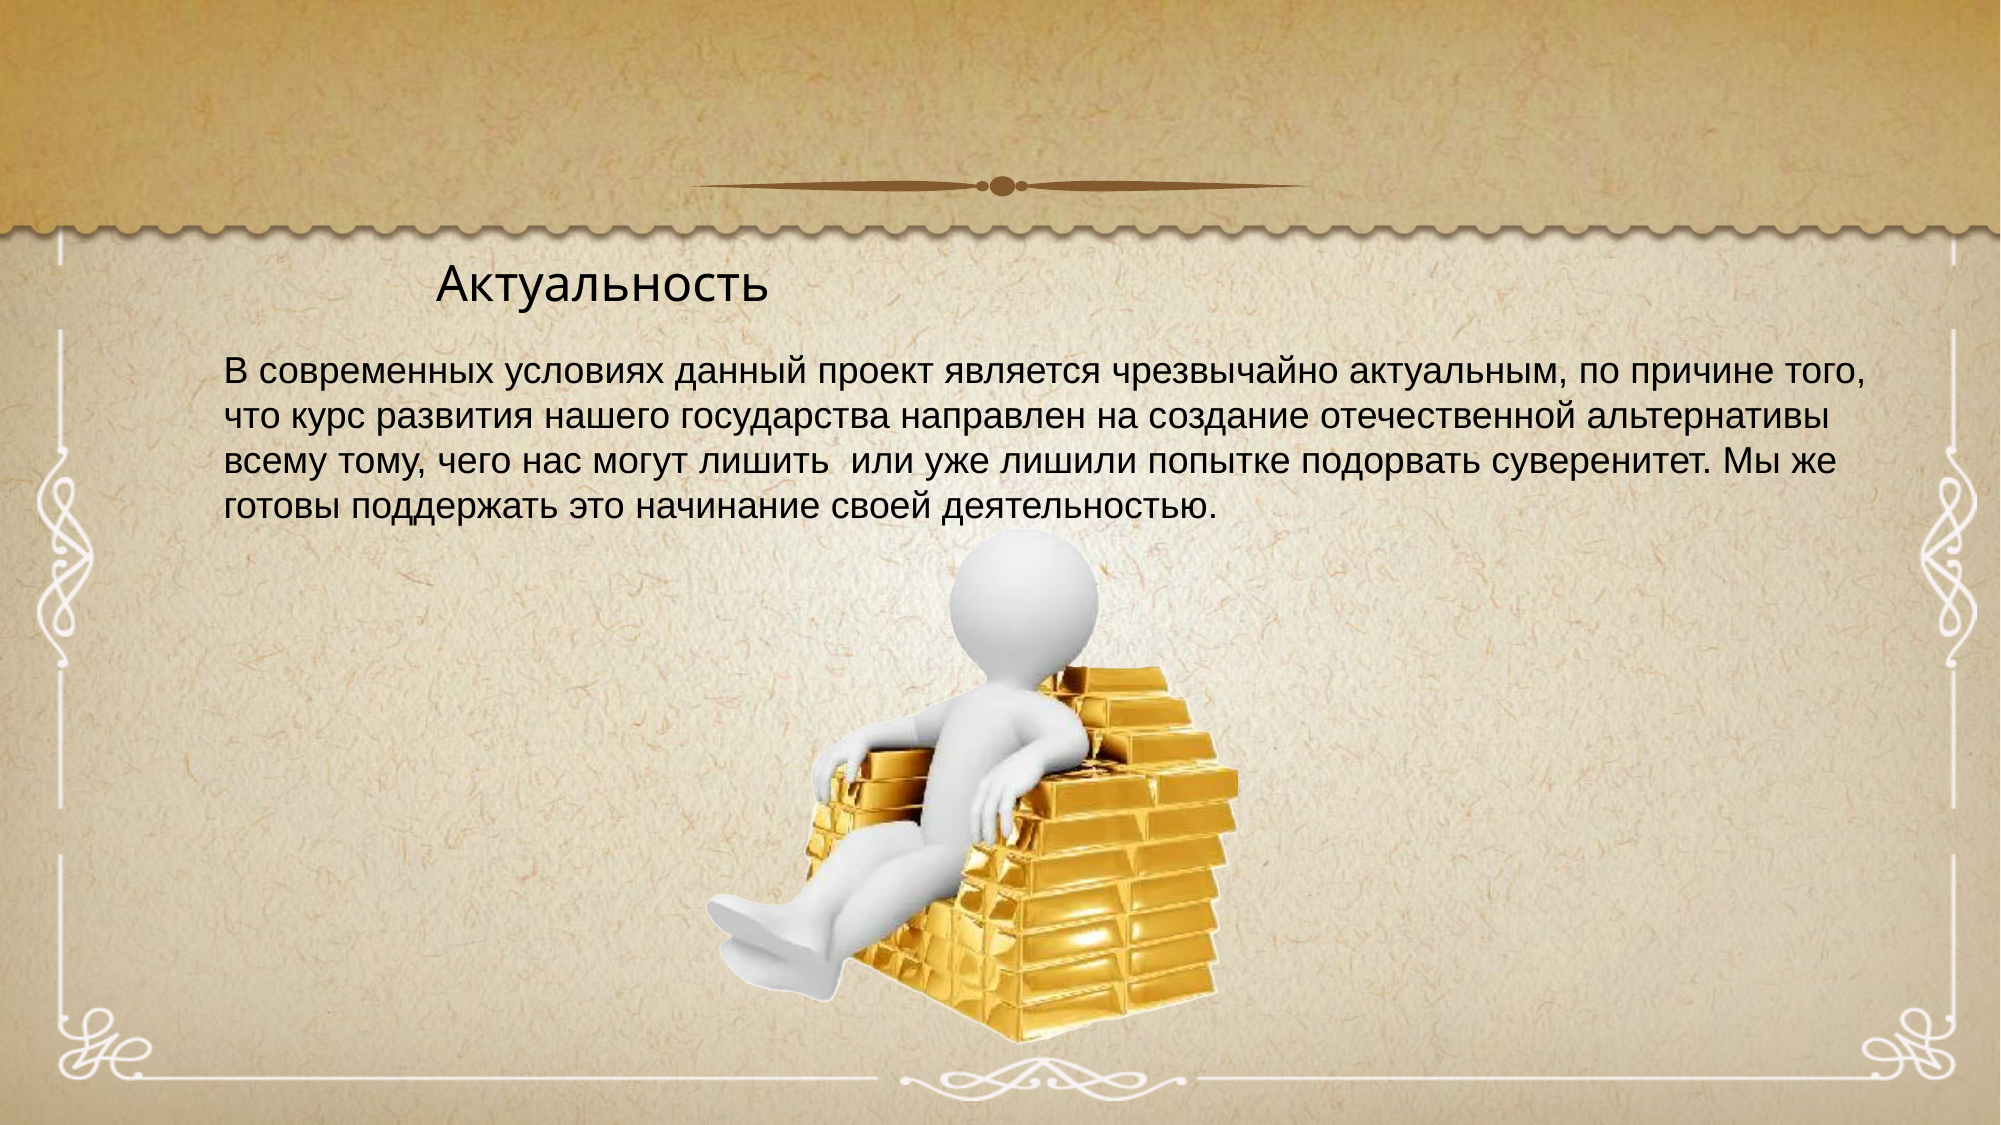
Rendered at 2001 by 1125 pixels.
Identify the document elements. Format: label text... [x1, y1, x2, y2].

picture [0, 0, 2001, 1125]
text_box Актуальность [421, 243, 1245, 319]
text_box В современных условиях данный проект является чрезвычайно актуальным, по причине того, что курс развития нашего государства направлен на создание отечественной альтернативы всему тому, чего нас могут лишить или уже лишили попытке подорвать суверенитет. Мы же готовы поддержать это начинание своей деятельностью. [208, 338, 1913, 534]
slide_number [1428, 1011, 1895, 1072]
